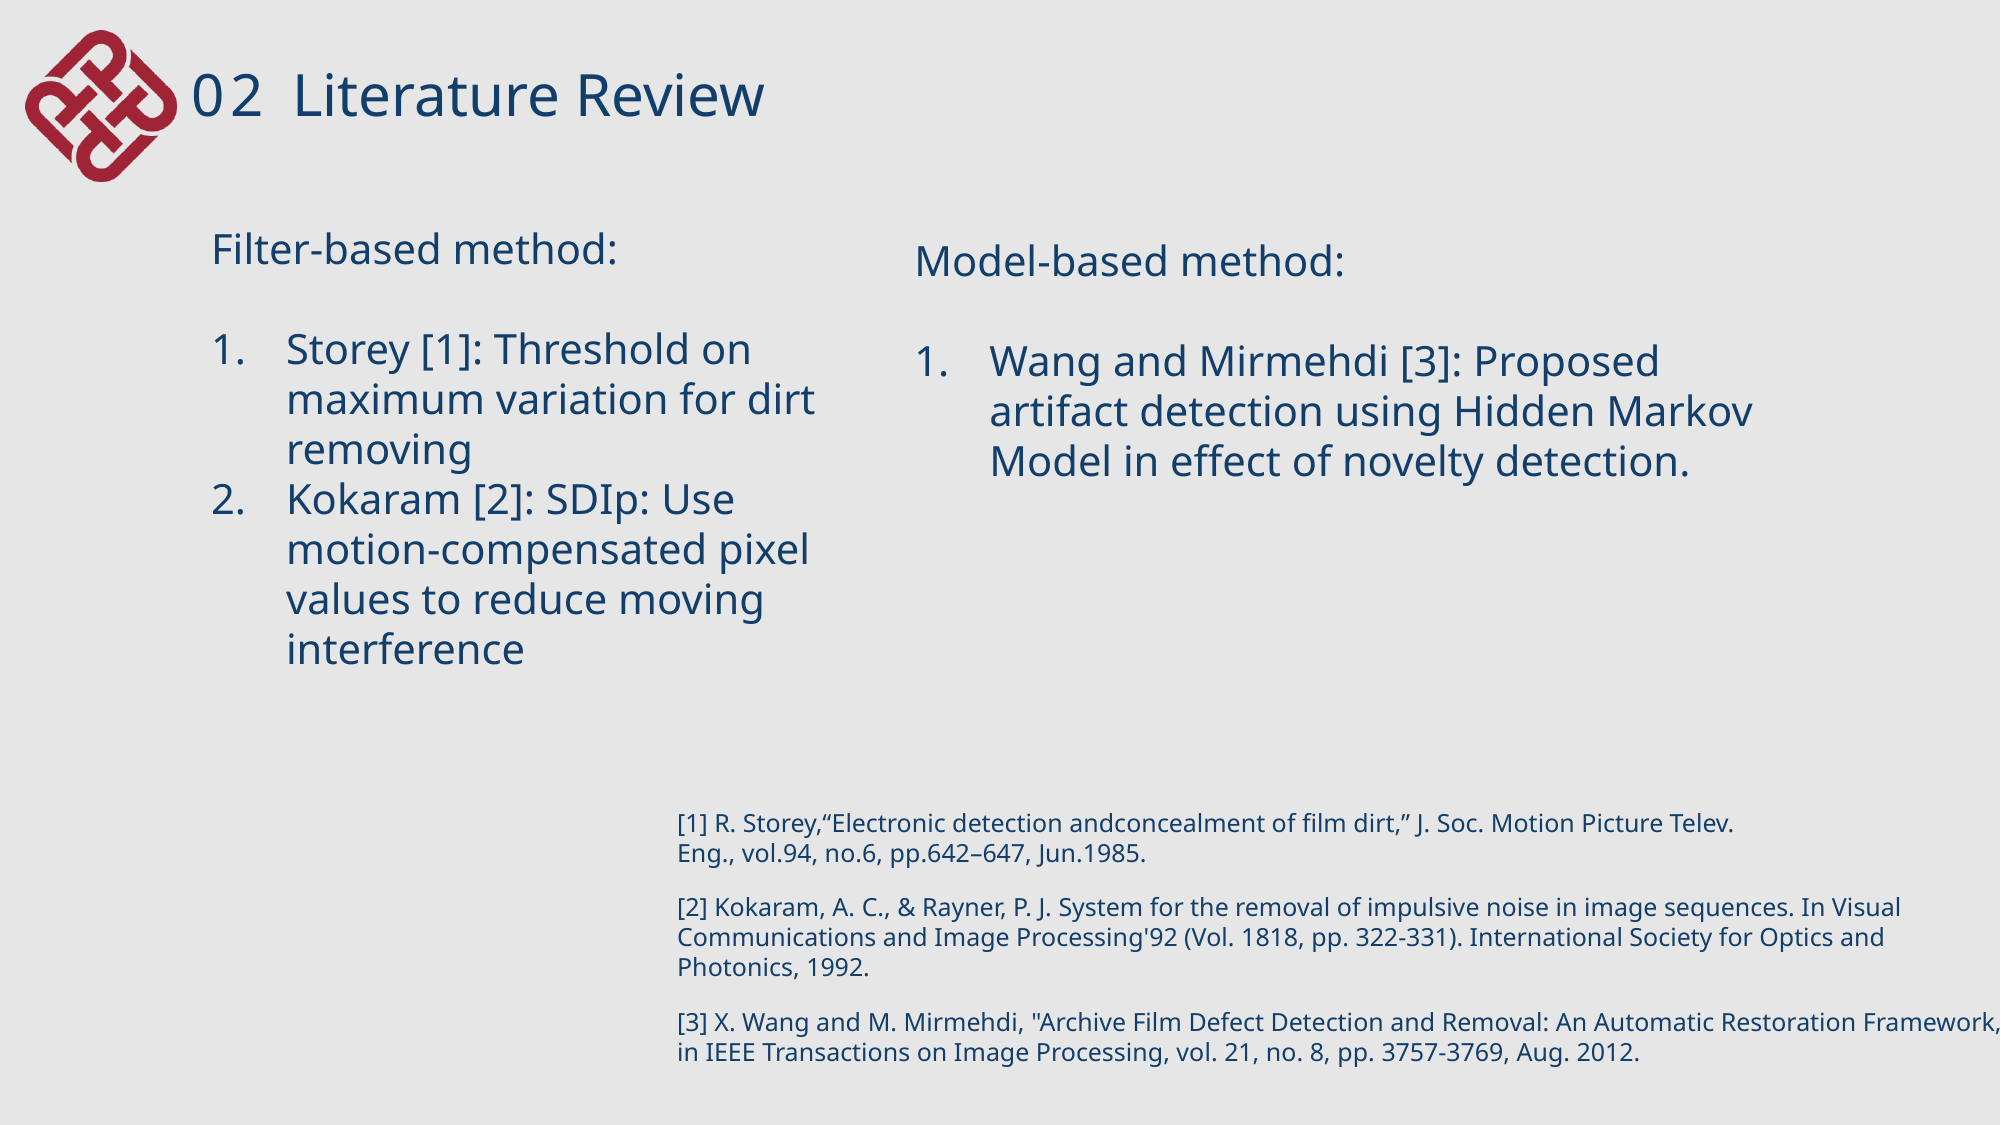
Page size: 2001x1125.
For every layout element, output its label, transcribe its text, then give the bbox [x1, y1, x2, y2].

text_box 02 Literature Review [176, 50, 887, 206]
text_box Model-based method: Wang and Mirmehdi [3]: Proposed artifact detection using Hidden Markov Model in effect of novelty detection. [899, 227, 1804, 592]
text_box [1] R. Storey,“Electronic detection andconcealment of film dirt,” J. Soc. Motion Picture Telev. Eng., vol.94, no.6, pp.642–647, Jun.1985. [662, 800, 1804, 876]
text_box Filter-based method: Storey [1]: Threshold on maximum variation for dirt removing Kokaram [2]: SDIp: Use motion-compensated pixel values to reduce moving interference [196, 215, 833, 831]
text_box [2] Kokaram, A. C., & Rayner, P. J. System for the removal of impulsive noise in image sequences. In Visual Communications and Image Processing'92 (Vol. 1818, pp. 322-331). International Society for Optics and Photonics, 1992. [662, 884, 2000, 990]
picture [25, 30, 177, 182]
text_box [3] X. Wang and M. Mirmehdi, "Archive Film Defect Detection and Removal: An Automatic Restoration Framework," in IEEE Transactions on Image Processing, vol. 21, no. 8, pp. 3757-3769, Aug. 2012. [662, 998, 2000, 1074]
